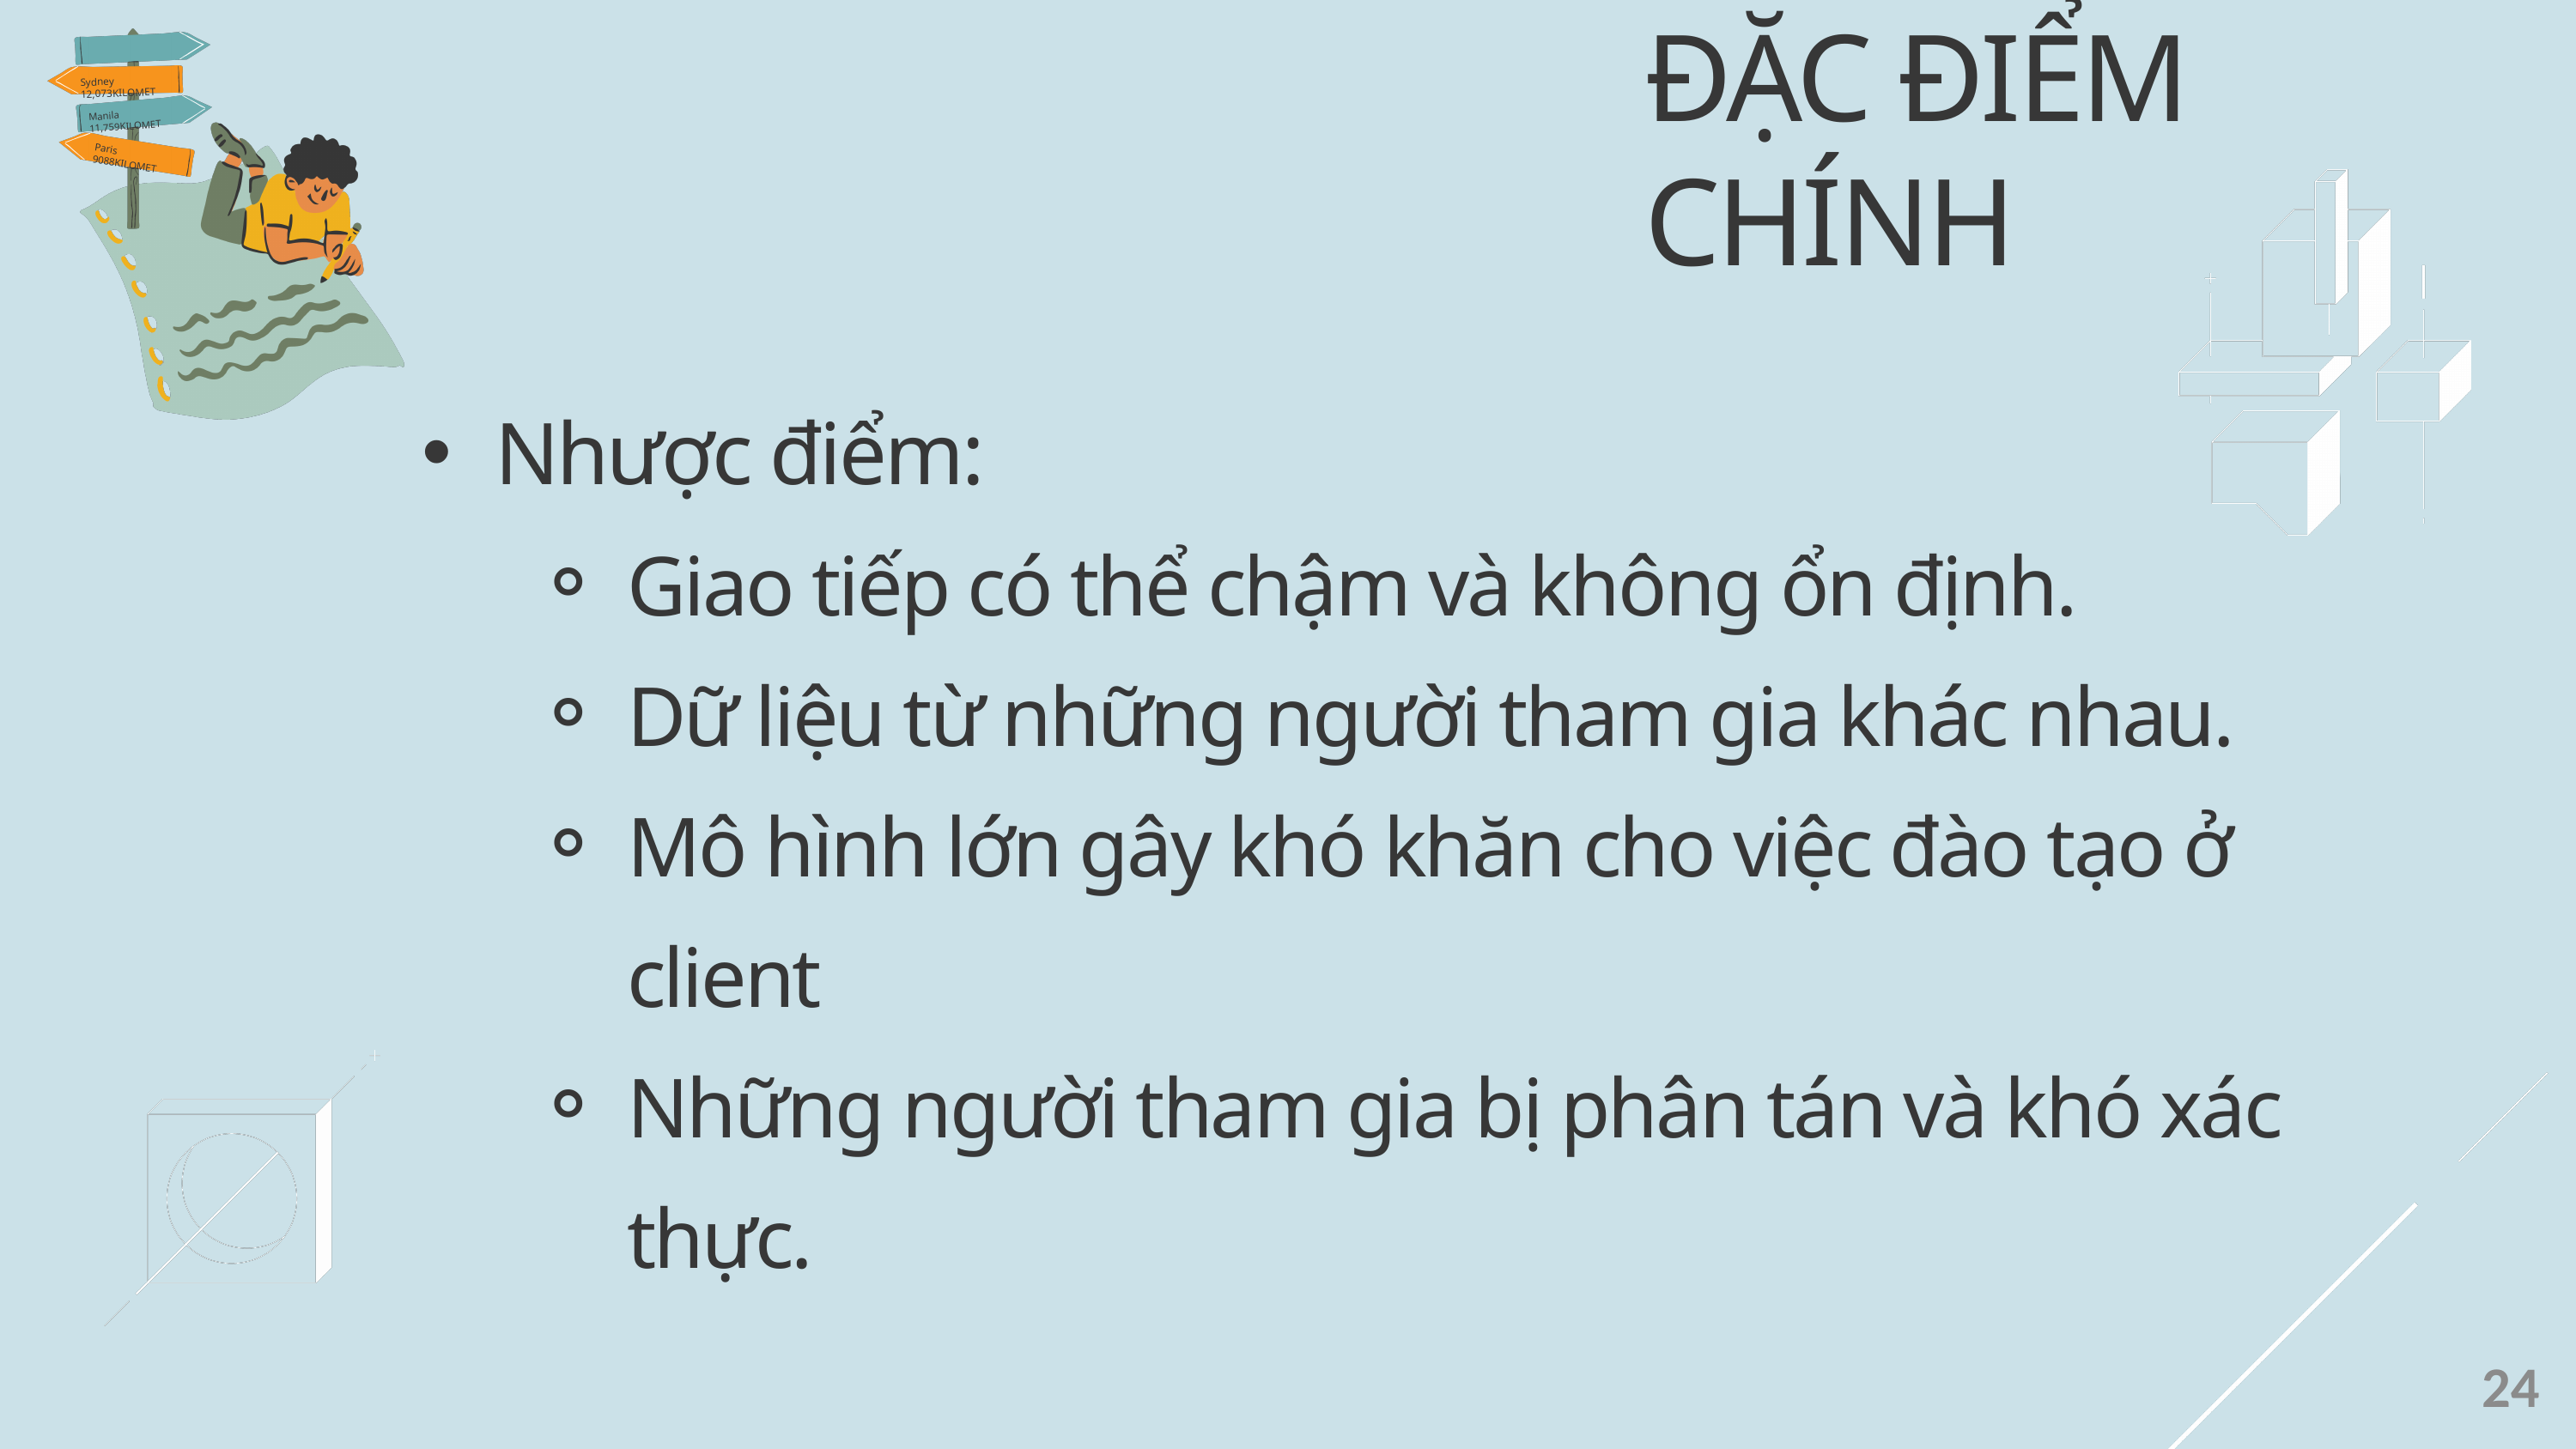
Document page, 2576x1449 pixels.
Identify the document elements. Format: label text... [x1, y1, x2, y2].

text_box ĐẶC ĐIỂM CHÍNH [1644, 2, 2576, 290]
picture [46, 27, 404, 420]
picture [104, 1050, 380, 1326]
picture [1966, 1072, 2549, 1449]
text_box Nhược điểm: Giao tiếp có thể chậm và không ổn định. Dữ liệu từ những người tham gia khác nhau. Mô hình lớn gây khó khăn cho việc đào tạo ở client Những người tham gia bị phân tán và khó xác thực. [349, 399, 2313, 1383]
picture [2178, 169, 2471, 537]
